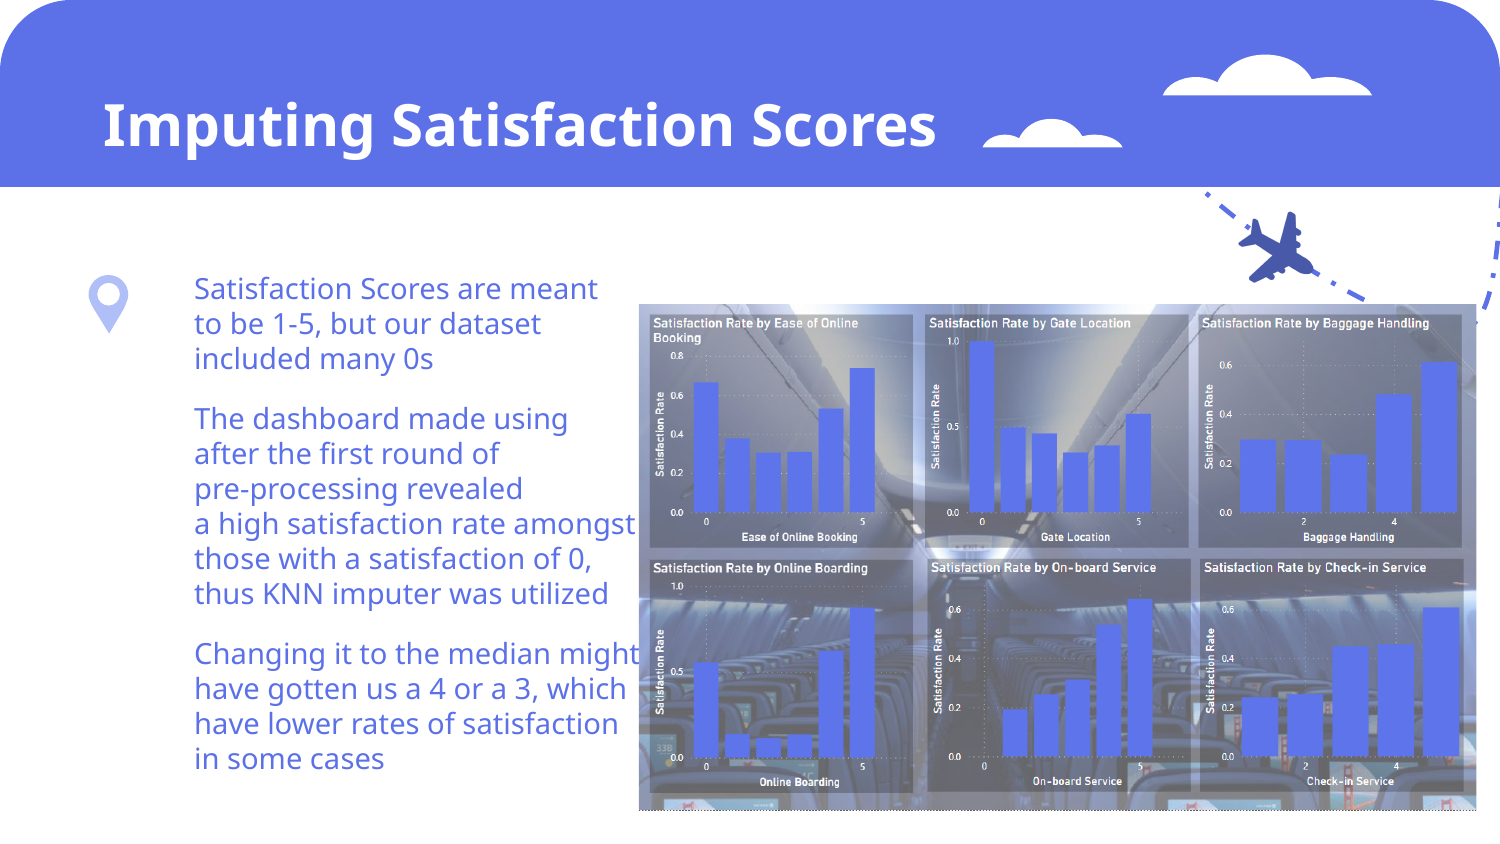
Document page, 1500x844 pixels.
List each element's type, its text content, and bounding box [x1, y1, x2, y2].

title Imputing Satisfaction Scores [88, 72, 1036, 167]
text_box [88, 275, 129, 334]
picture [638, 303, 1477, 811]
text_box Satisfaction Scores are meant to be 1-5, but our dataset included many 0s The dashboard made using after the first round of pre-processing revealed a high satisfaction rate amongst those with a satisfaction of 0, thus KNN imputer was utilized Changing it to the median might have gotten us a 4 or a 3, which have lower rates of satisfaction in some cases [179, 255, 662, 811]
picture [1229, 203, 1319, 293]
text_box [1137, 0, 1500, 315]
